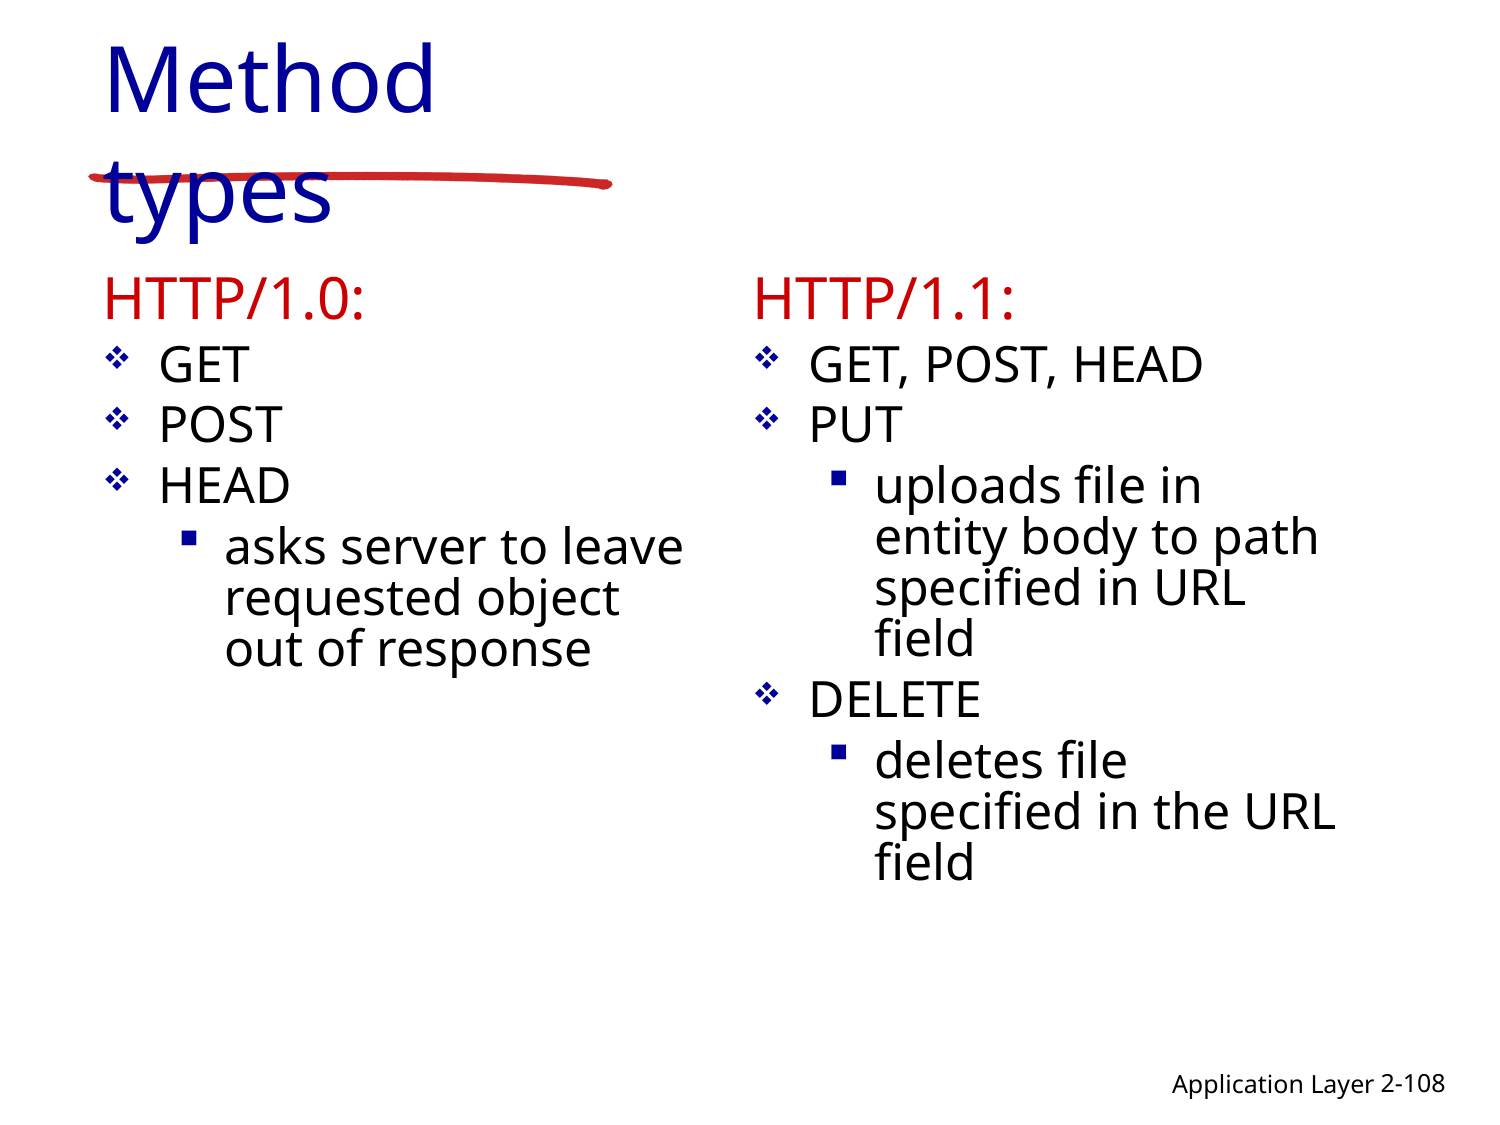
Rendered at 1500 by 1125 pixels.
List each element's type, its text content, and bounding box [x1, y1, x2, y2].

picture [85, 167, 618, 195]
footer Application Layer [914, 1060, 1391, 1109]
slide_number 2-108 [1365, 1059, 1477, 1106]
title Method types [87, 37, 659, 225]
list HTTP/1.1: GET, POST, HEAD PUT uploads file in entity body to path specified in URL field DELETE deletes file specified in the URL field [737, 264, 1363, 1027]
list HTTP/1.0: GET POST HEAD asks server to leave requested object out of response [87, 264, 713, 1027]
